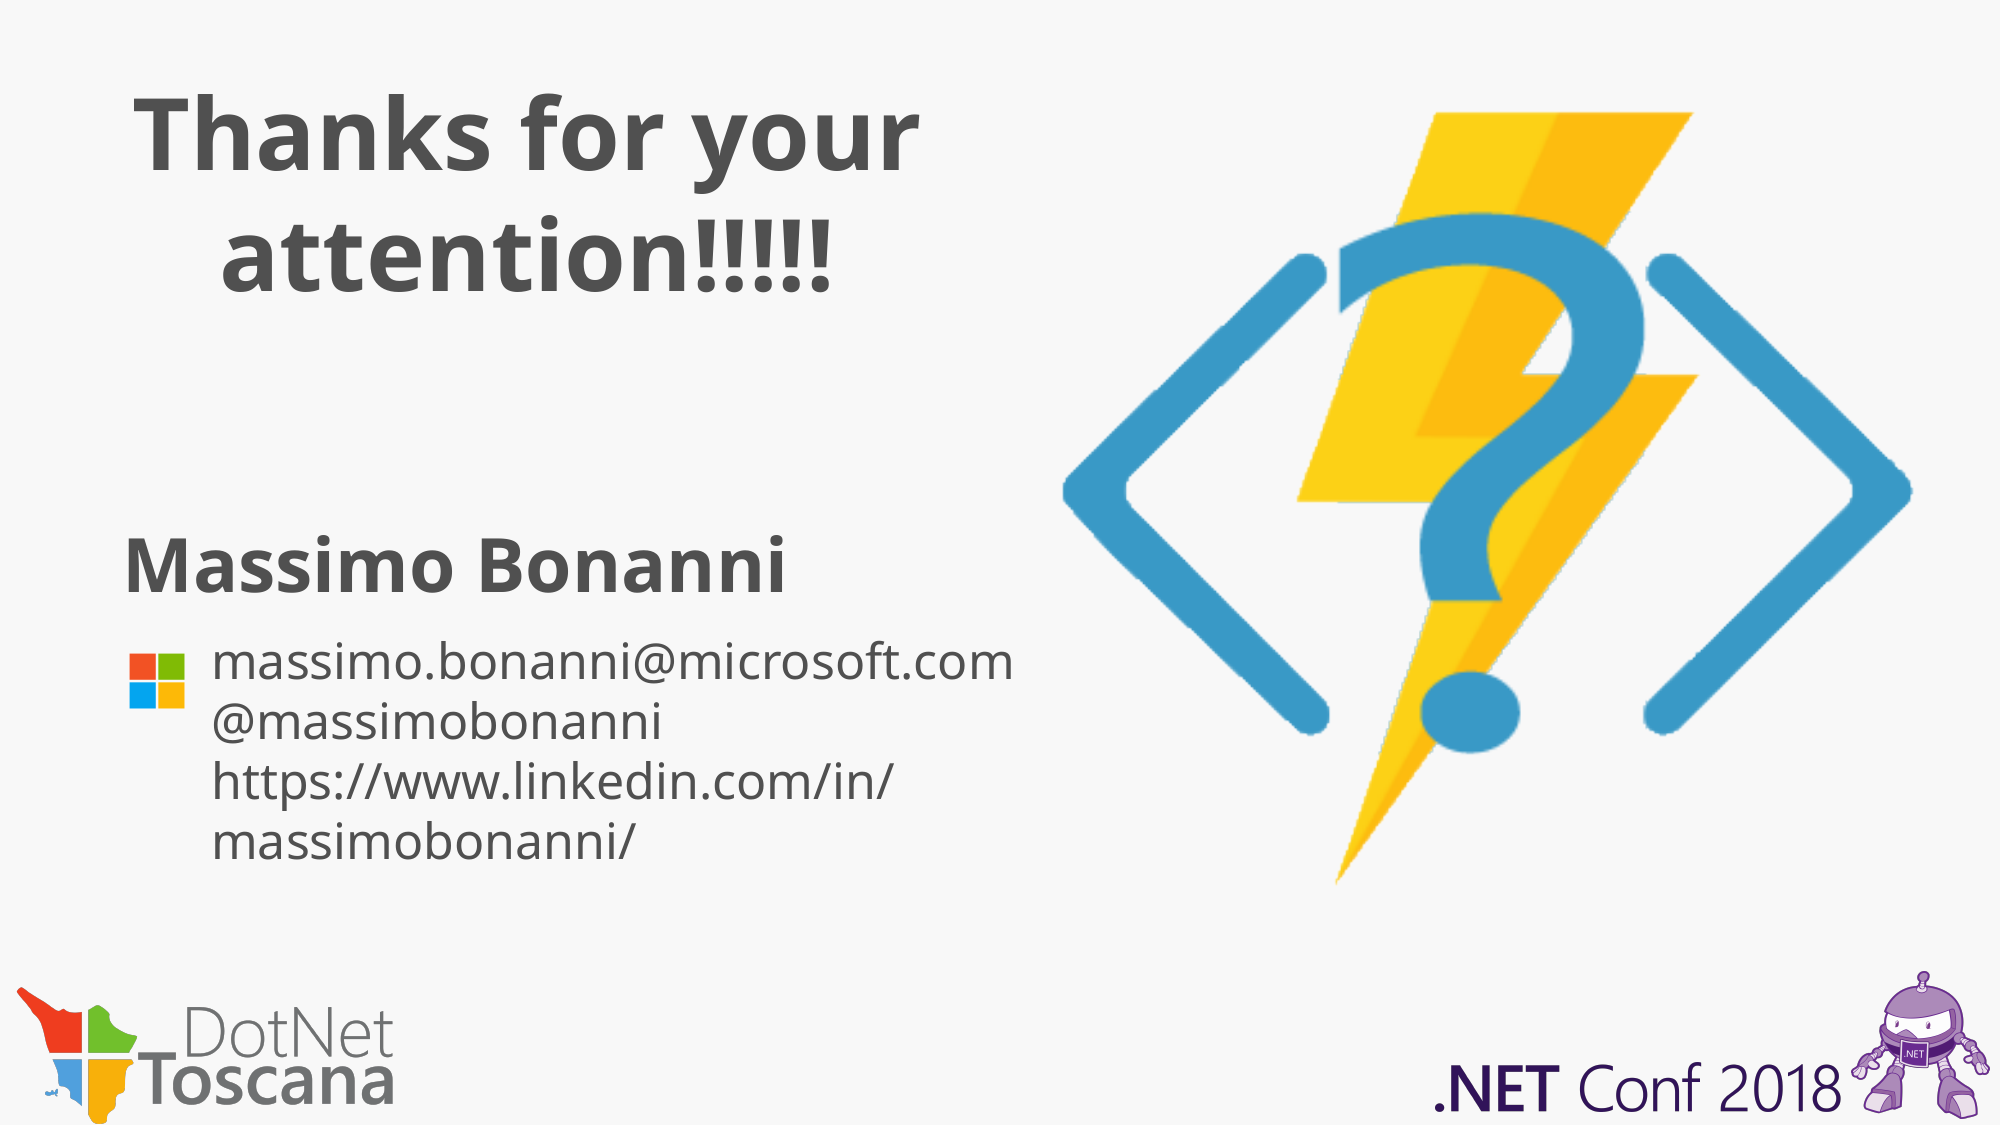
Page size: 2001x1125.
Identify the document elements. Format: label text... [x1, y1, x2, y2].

text_box Thanks for your attention!!!!! [107, 59, 948, 338]
text_box Massimo Bonanni massimo.bonanni@microsoft.com @massimobonanni https://www.linkedin.com/in/massimobonanni/ [107, 519, 1297, 1088]
picture [1435, 1062, 1841, 1112]
picture [127, 650, 187, 711]
picture [0, 987, 402, 1124]
picture [999, 20, 1990, 1119]
